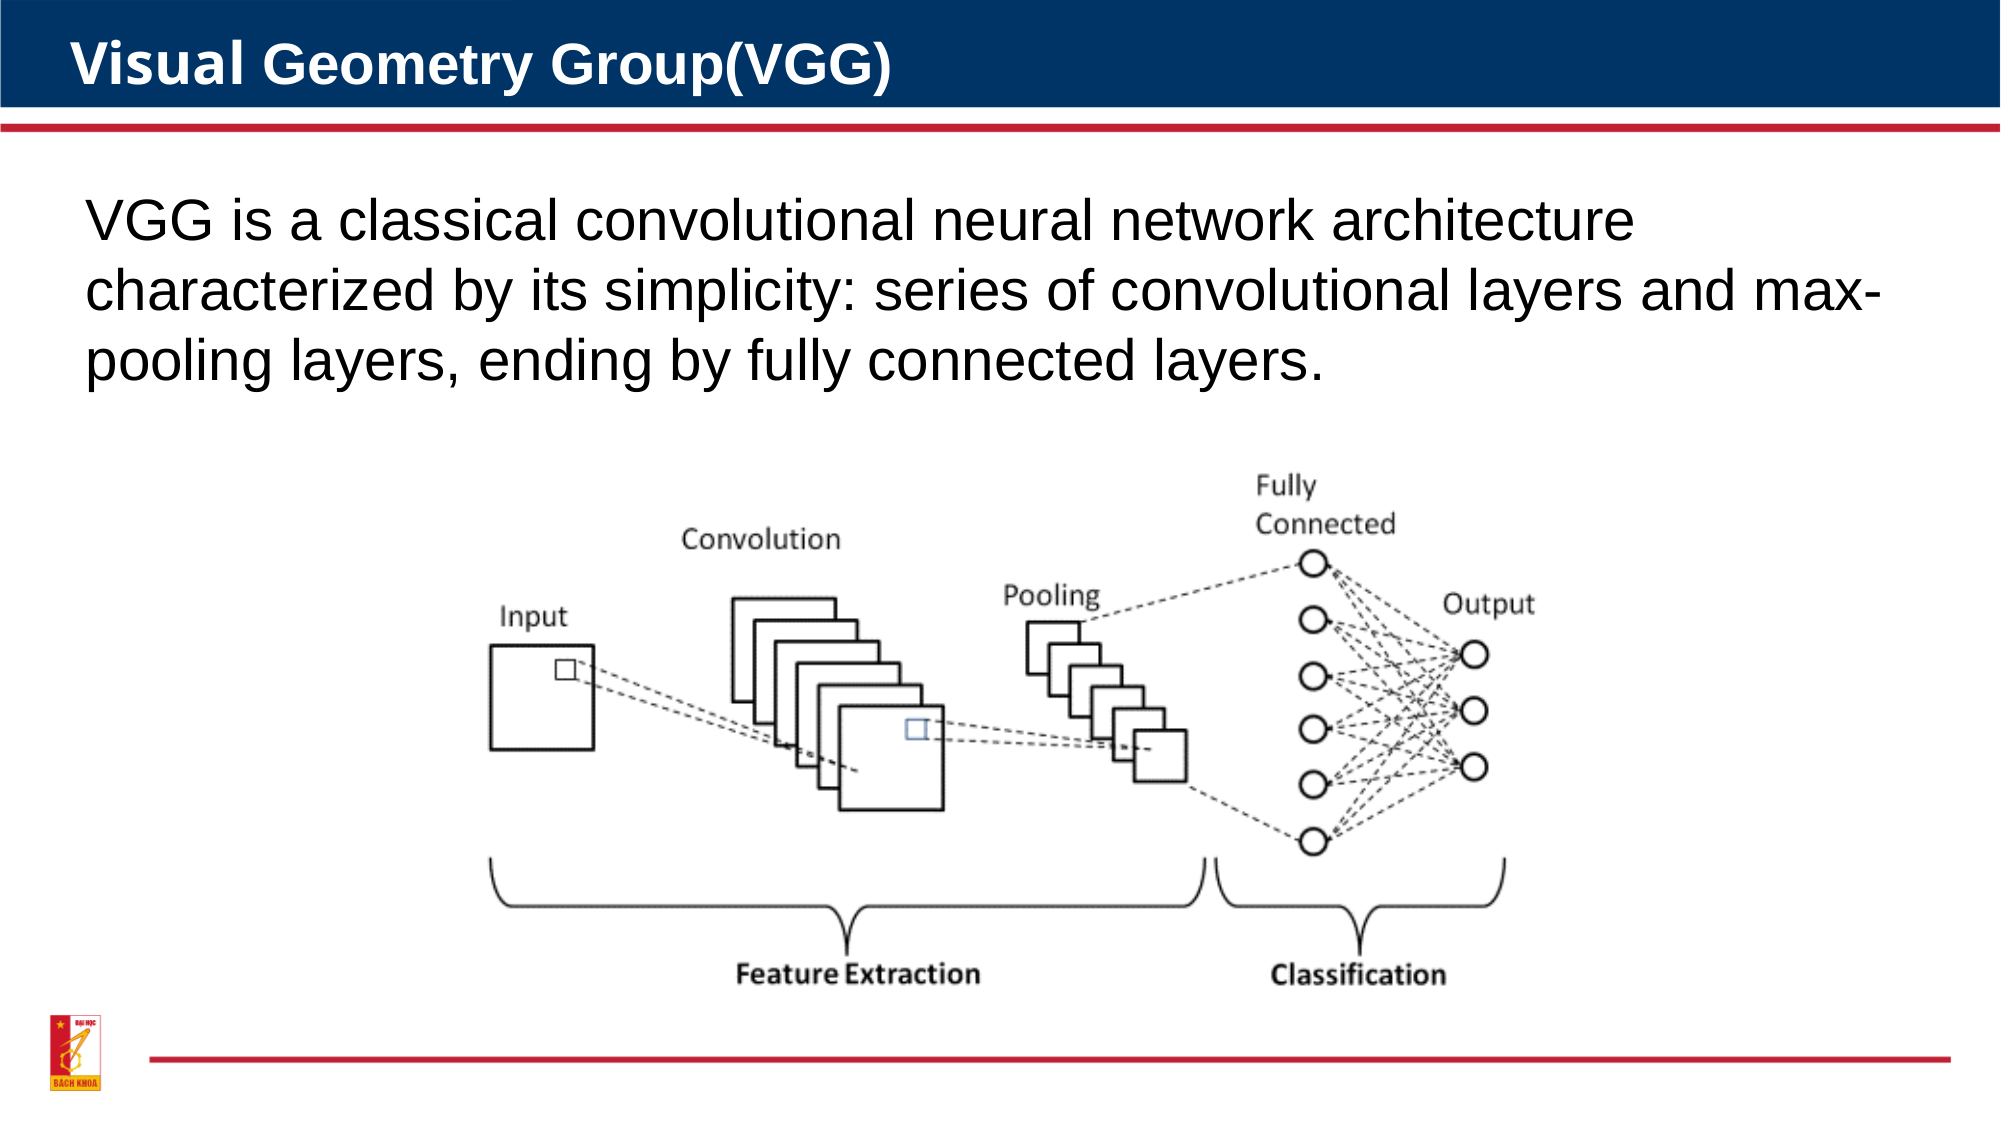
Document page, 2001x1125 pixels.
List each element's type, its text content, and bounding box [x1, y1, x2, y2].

picture [0, 0, 2001, 1125]
text_box VGG is a classical convolutional neural network architecture characterized by its simplicity: series of convolutional layers and max-pooling layers, ending by fully connected layers. [70, 174, 1960, 985]
text_box Visual Geometry Group(VGG) [55, 18, 1945, 90]
